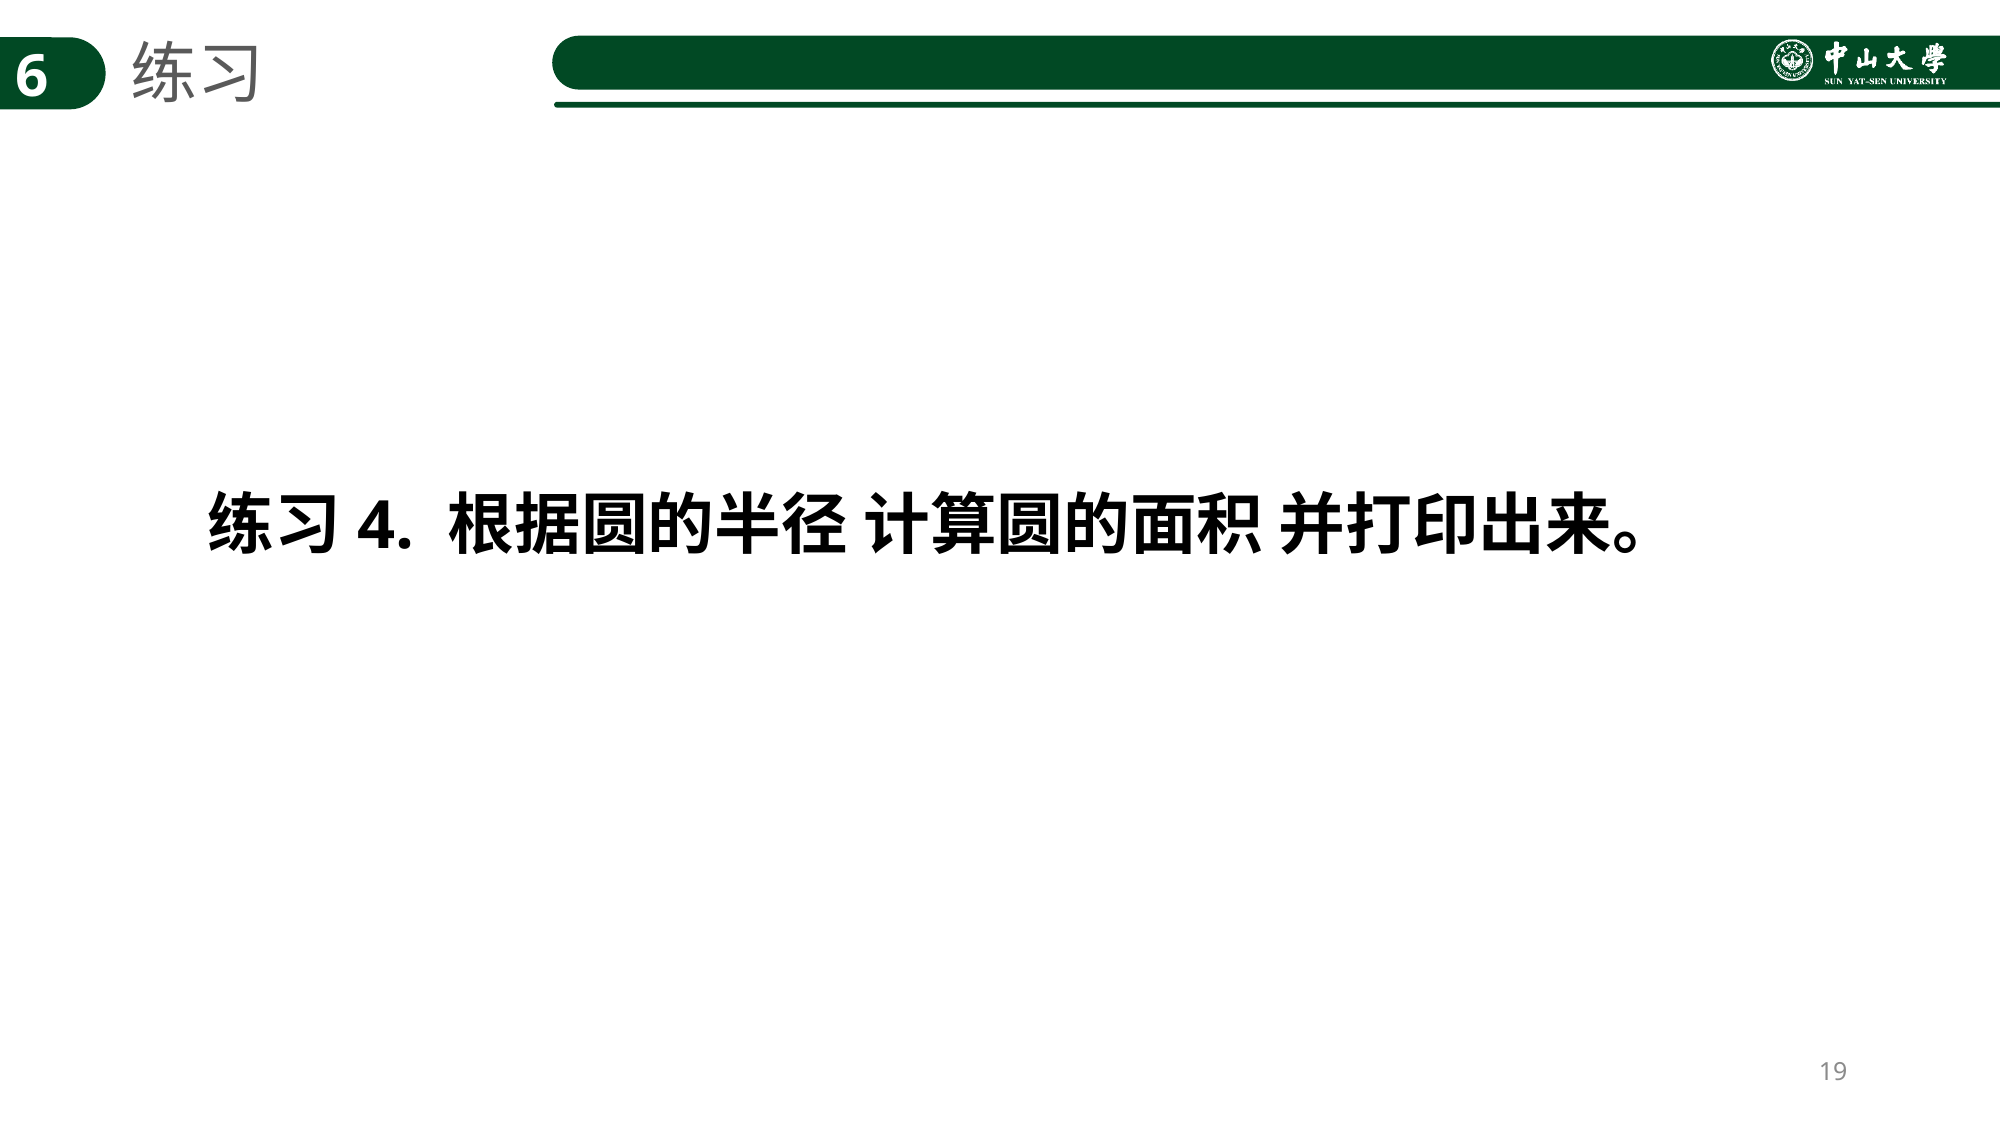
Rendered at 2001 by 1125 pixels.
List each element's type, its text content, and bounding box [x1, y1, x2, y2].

text_box 练习4. 根据圆的半径 计算圆的面积 并打印出来。 [193, 435, 1930, 570]
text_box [552, 35, 2000, 108]
text_box 6 [0, 36, 107, 111]
picture [1760, 28, 1969, 102]
text_box 练习 [115, 23, 280, 119]
slide_number 19 [1412, 1042, 1863, 1103]
